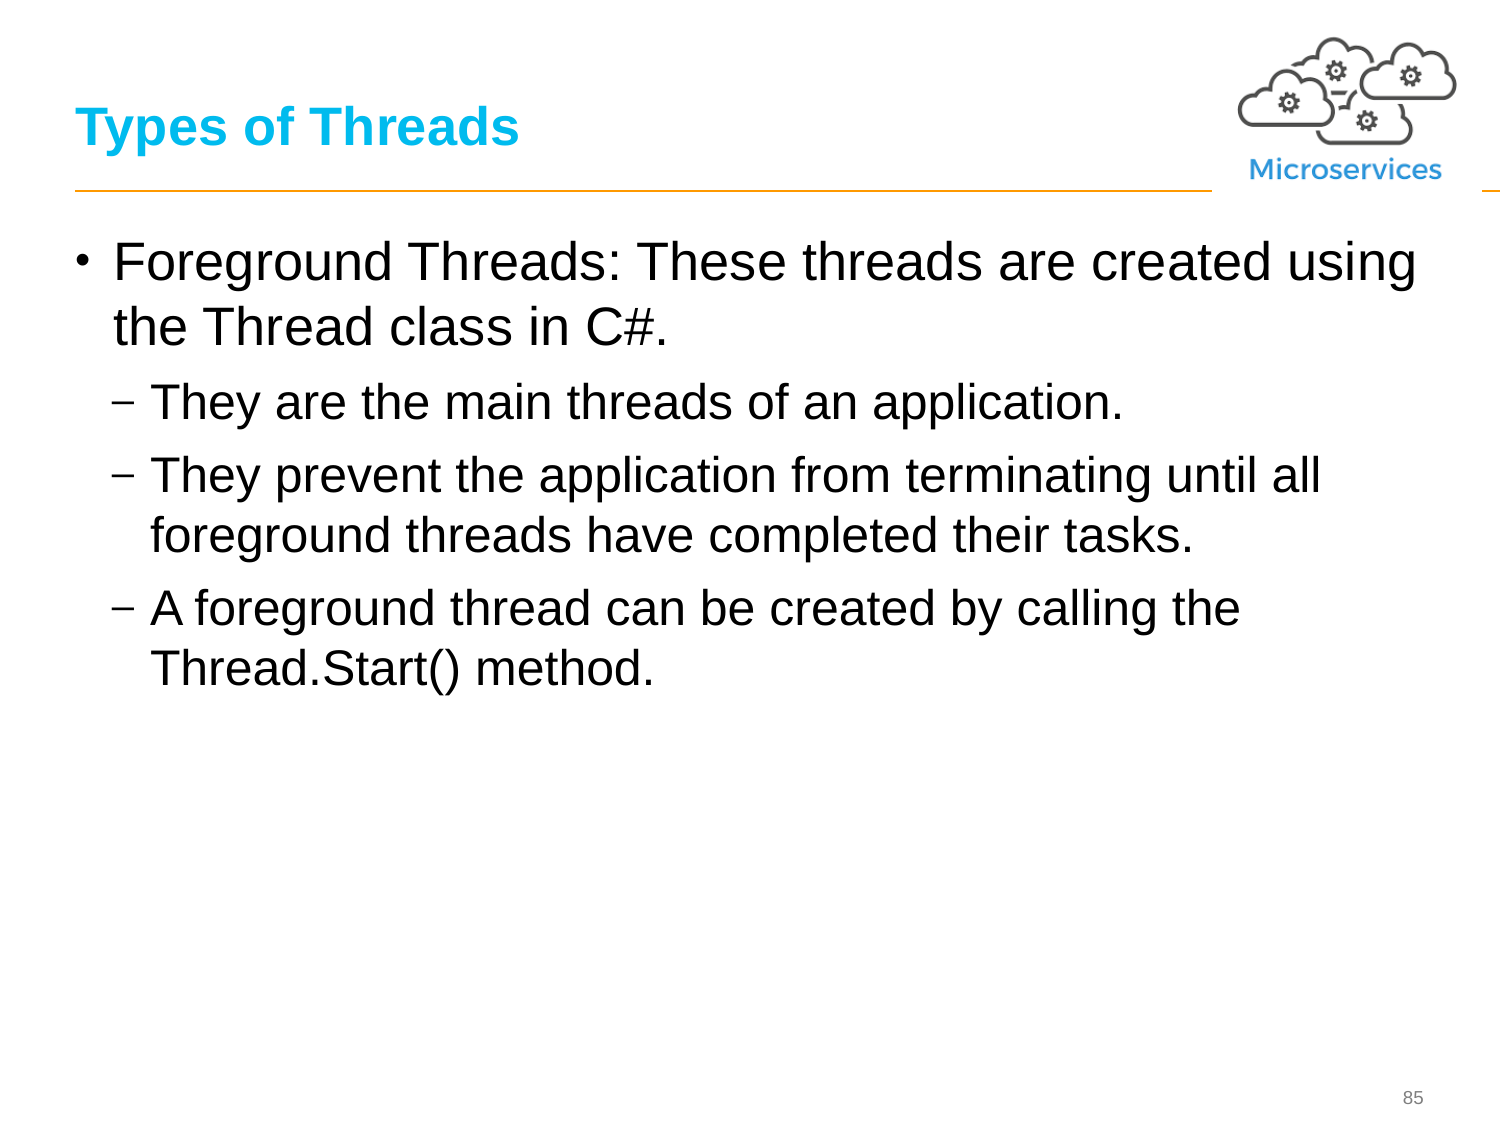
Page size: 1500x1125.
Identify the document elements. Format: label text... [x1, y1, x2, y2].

picture [1212, 1, 1482, 203]
list Foreground Threads: These threads are created using the Thread class in C#. They are the main threads of an application. They prevent the application from terminating until all foreground threads have completed their tasks. A foreground thread can be created by calling the Thread.Start() method. [75, 226, 1425, 1018]
title Types of Threads [75, 27, 1422, 157]
